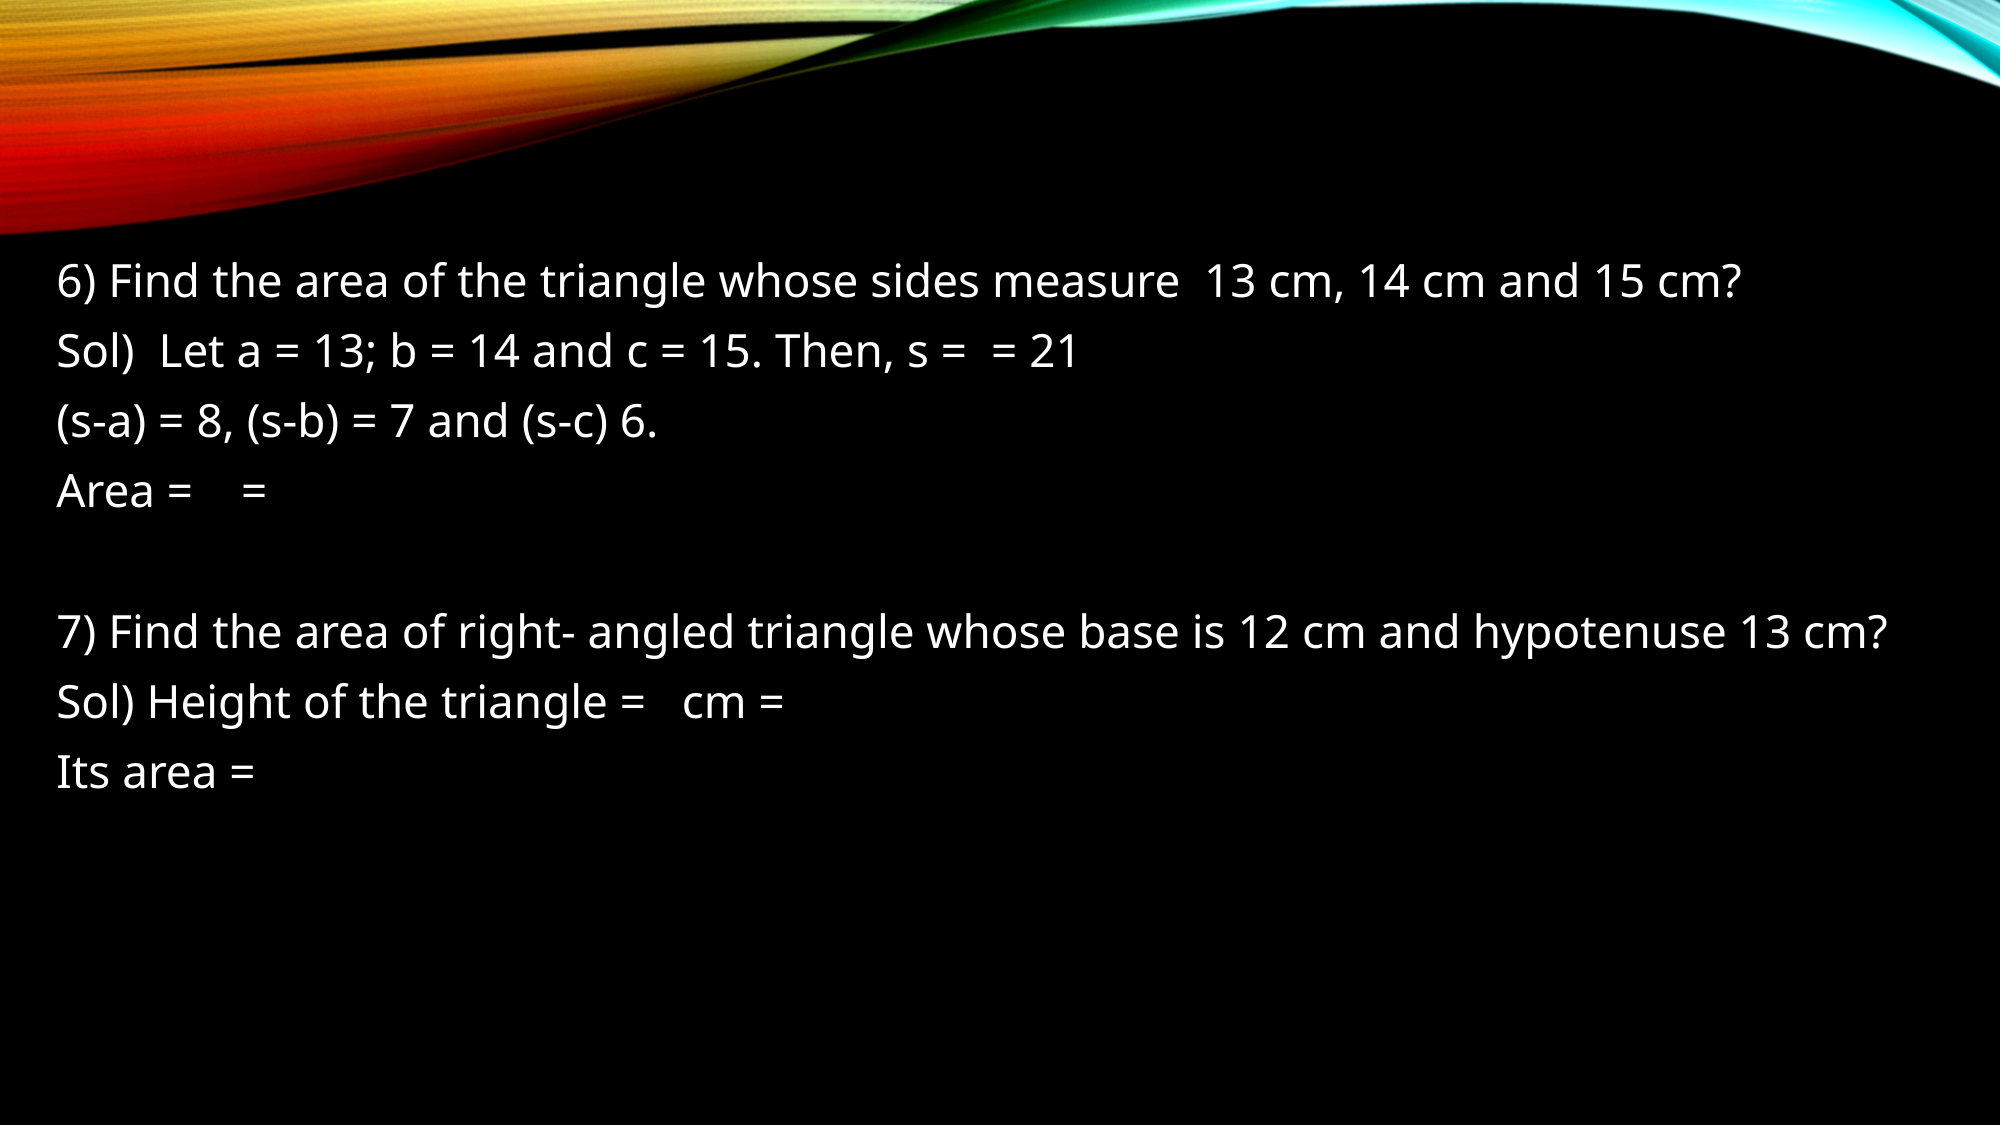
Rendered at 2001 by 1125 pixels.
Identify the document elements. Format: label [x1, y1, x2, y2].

picture [0, 0, 2000, 237]
